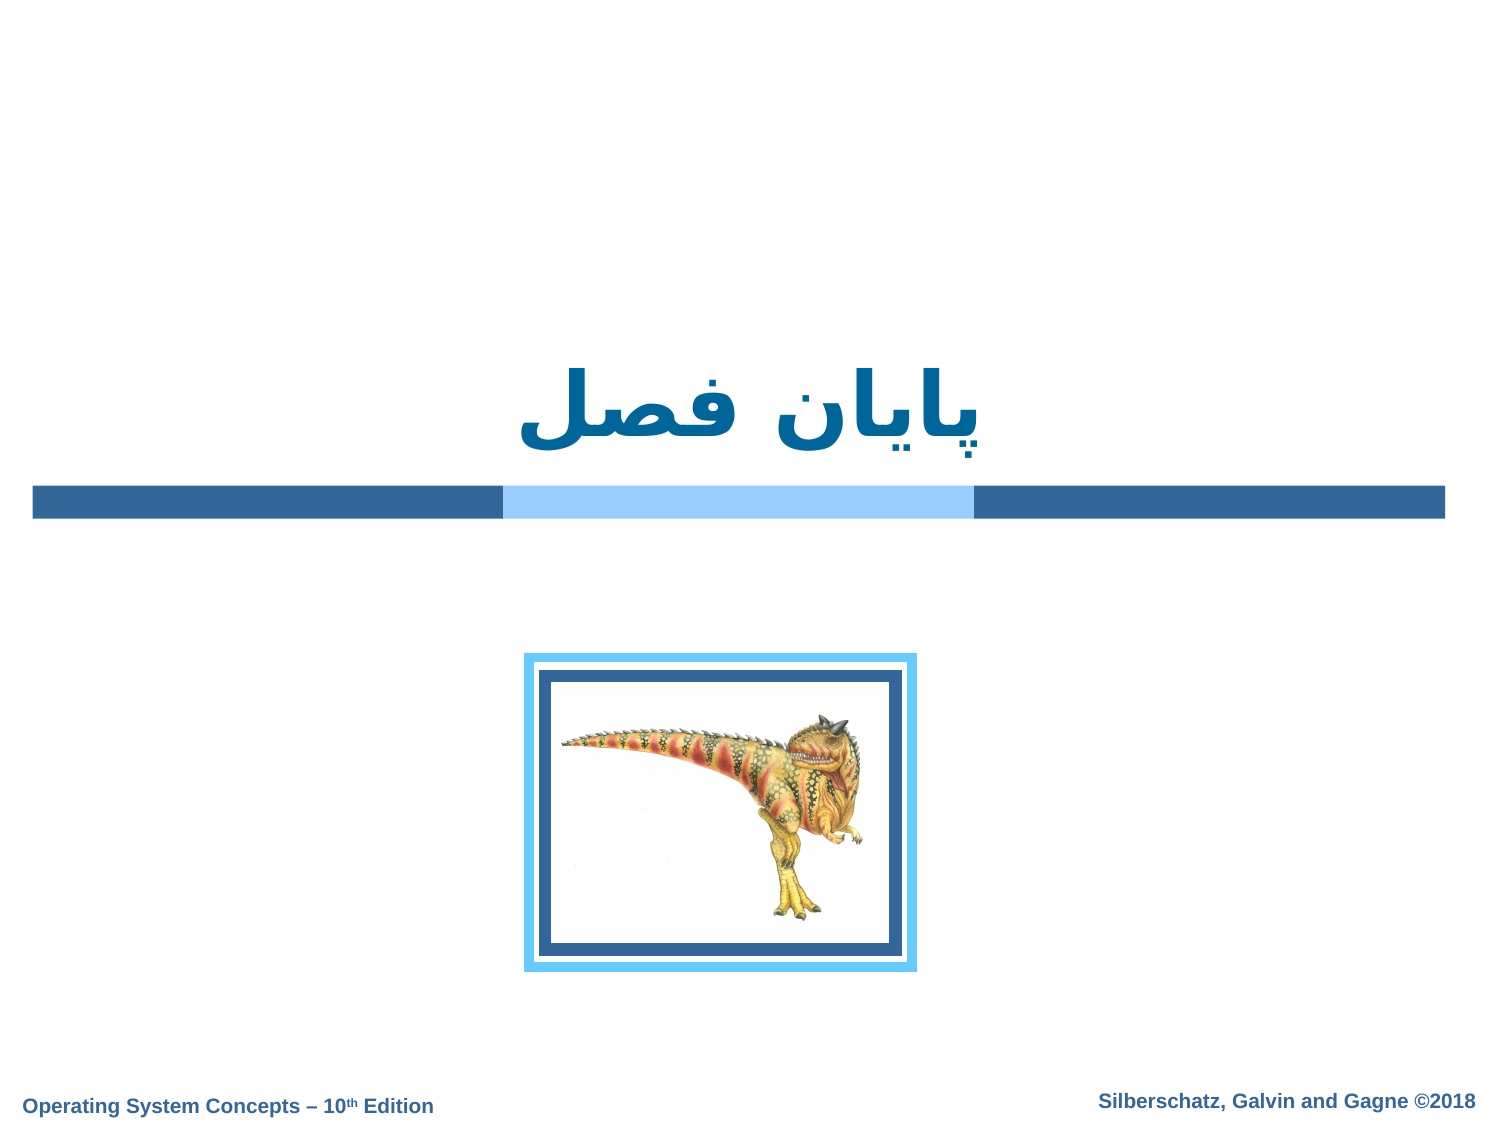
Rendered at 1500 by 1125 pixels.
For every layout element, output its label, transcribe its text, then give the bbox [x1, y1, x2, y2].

picture [551, 682, 889, 943]
title پایان فصل [112, 112, 1388, 462]
